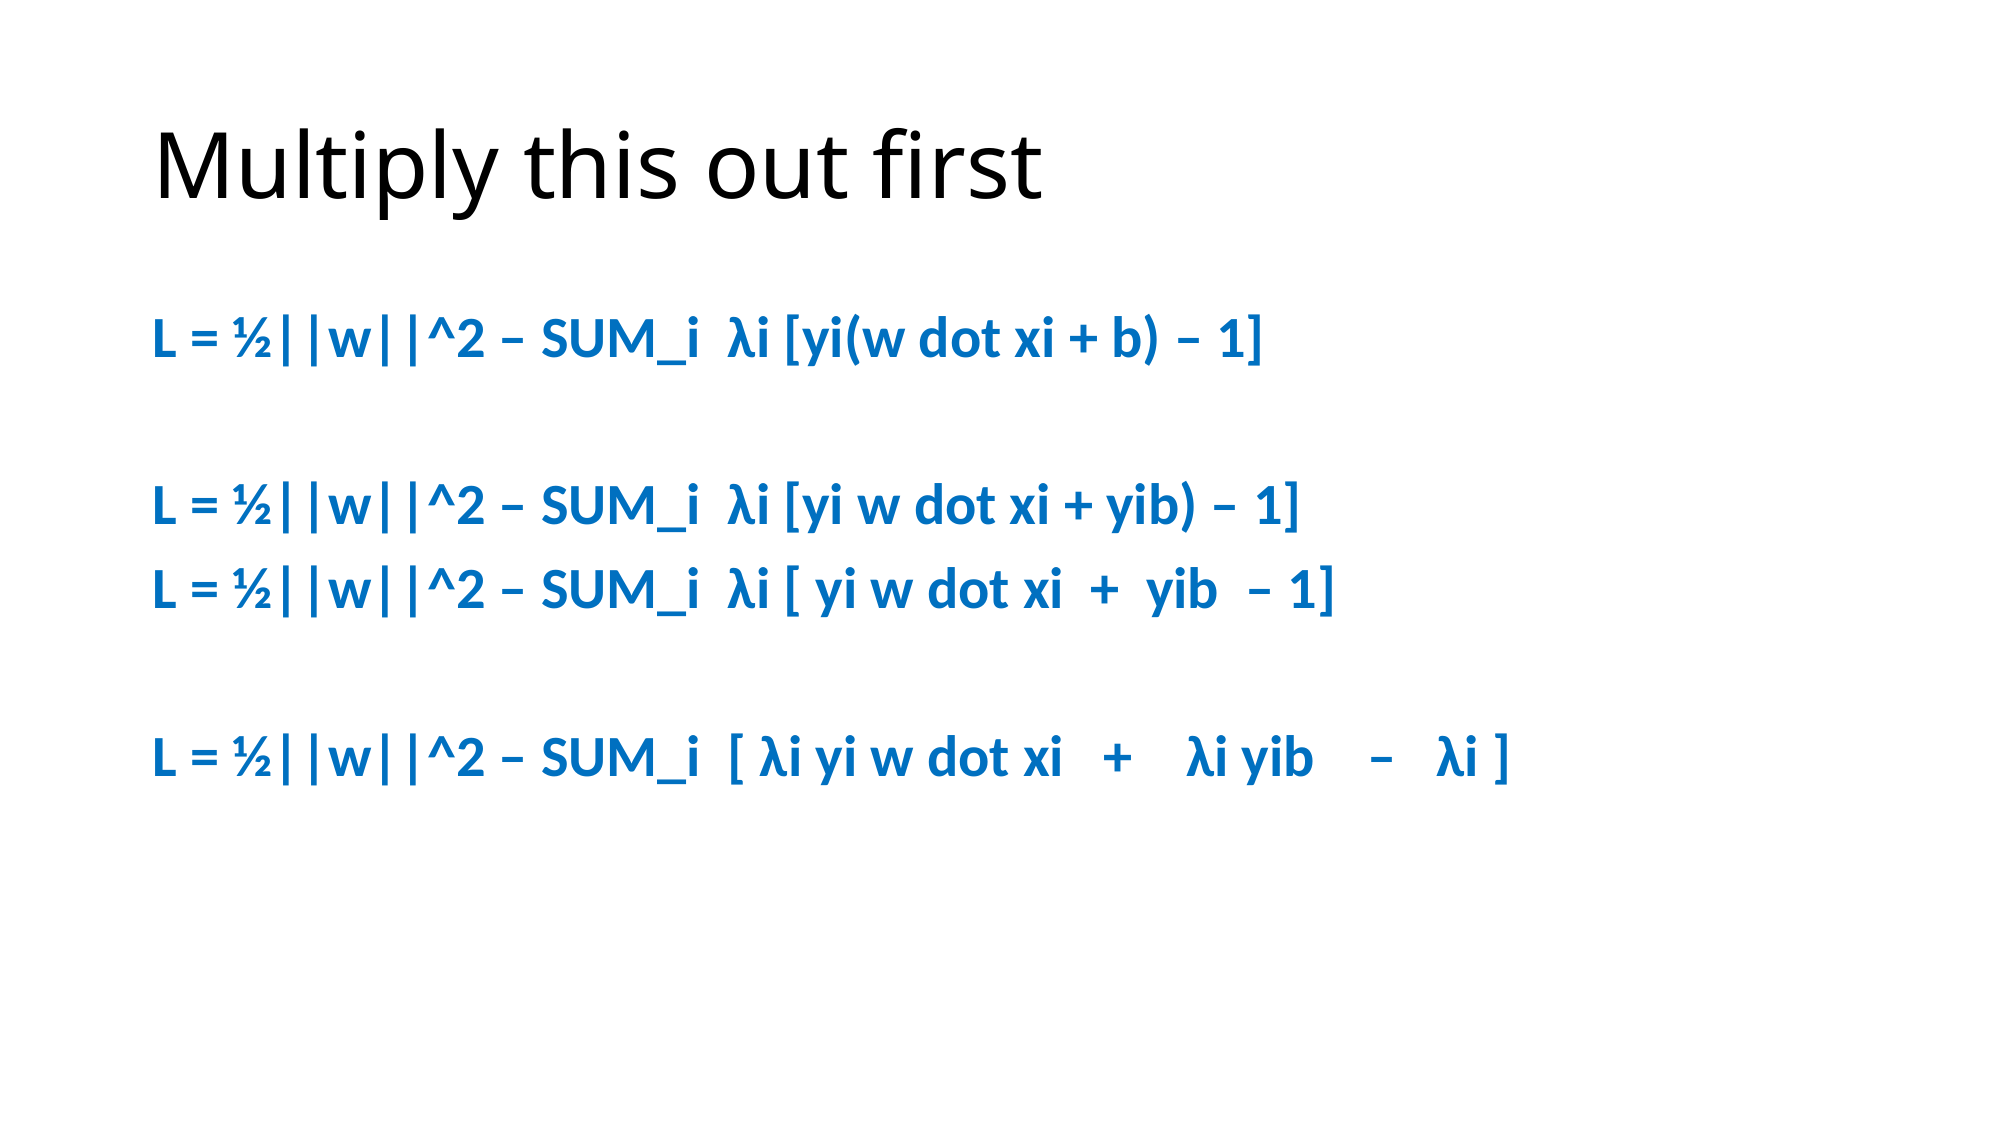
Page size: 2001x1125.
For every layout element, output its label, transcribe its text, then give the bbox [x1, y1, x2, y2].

title Multiply this out first [137, 59, 1863, 278]
list L = ½||w||^2 – SUM_i λi [yi(w dot xi + b) – 1] L = ½||w||^2 – SUM_i λi [yi w dot xi + yib) – 1] L = ½||w||^2 – SUM_i λi [ yi w dot xi + yib – 1] L = ½||w||^2 – SUM_i [ λi yi w dot xi + λi yib – λi ] [137, 299, 1863, 1014]
